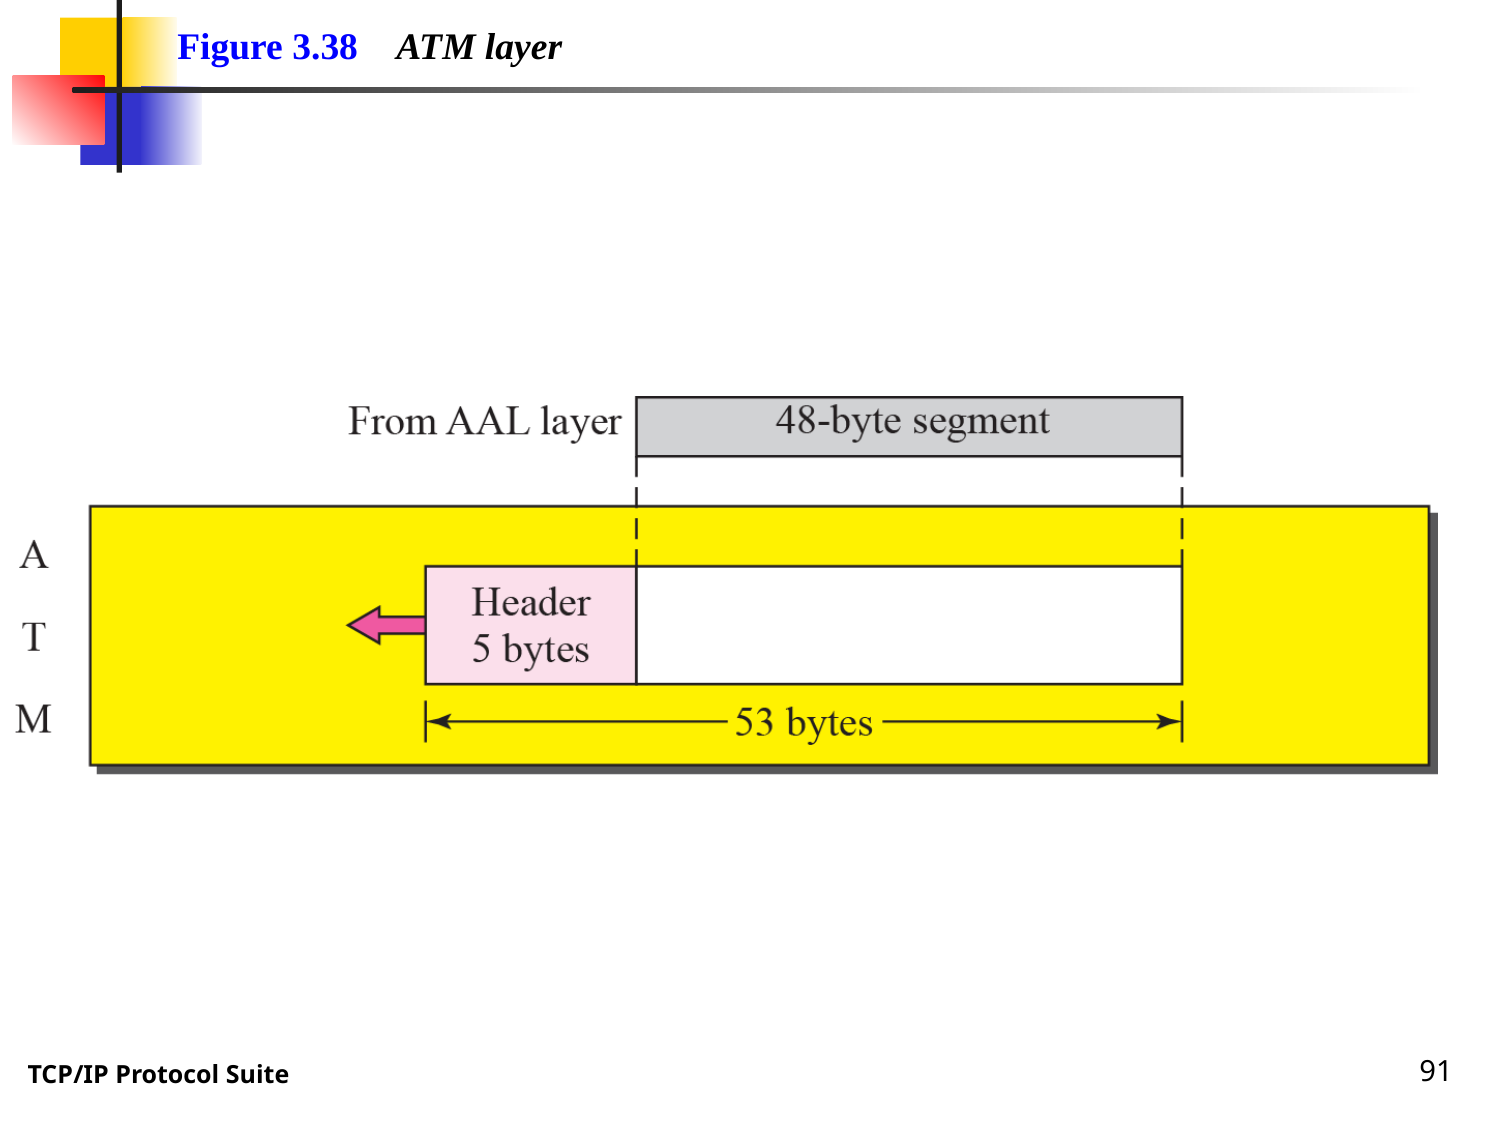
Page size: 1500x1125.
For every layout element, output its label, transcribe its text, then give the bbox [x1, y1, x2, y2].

text_box [122, 17, 177, 86]
picture [15, 396, 1438, 775]
footer TCP/IP Protocol Suite [12, 1025, 488, 1100]
text_box [80, 93, 116, 165]
text_box [116, 93, 122, 173]
text_box [116, 0, 122, 87]
text_box [12, 75, 105, 145]
text_box [141, 93, 202, 165]
text_box [60, 17, 116, 86]
text_box Figure 3.38 ATM layer [162, 14, 1100, 75]
slide_number 91 [1155, 1024, 1468, 1100]
text_box [122, 93, 141, 165]
text_box [72, 87, 1423, 93]
